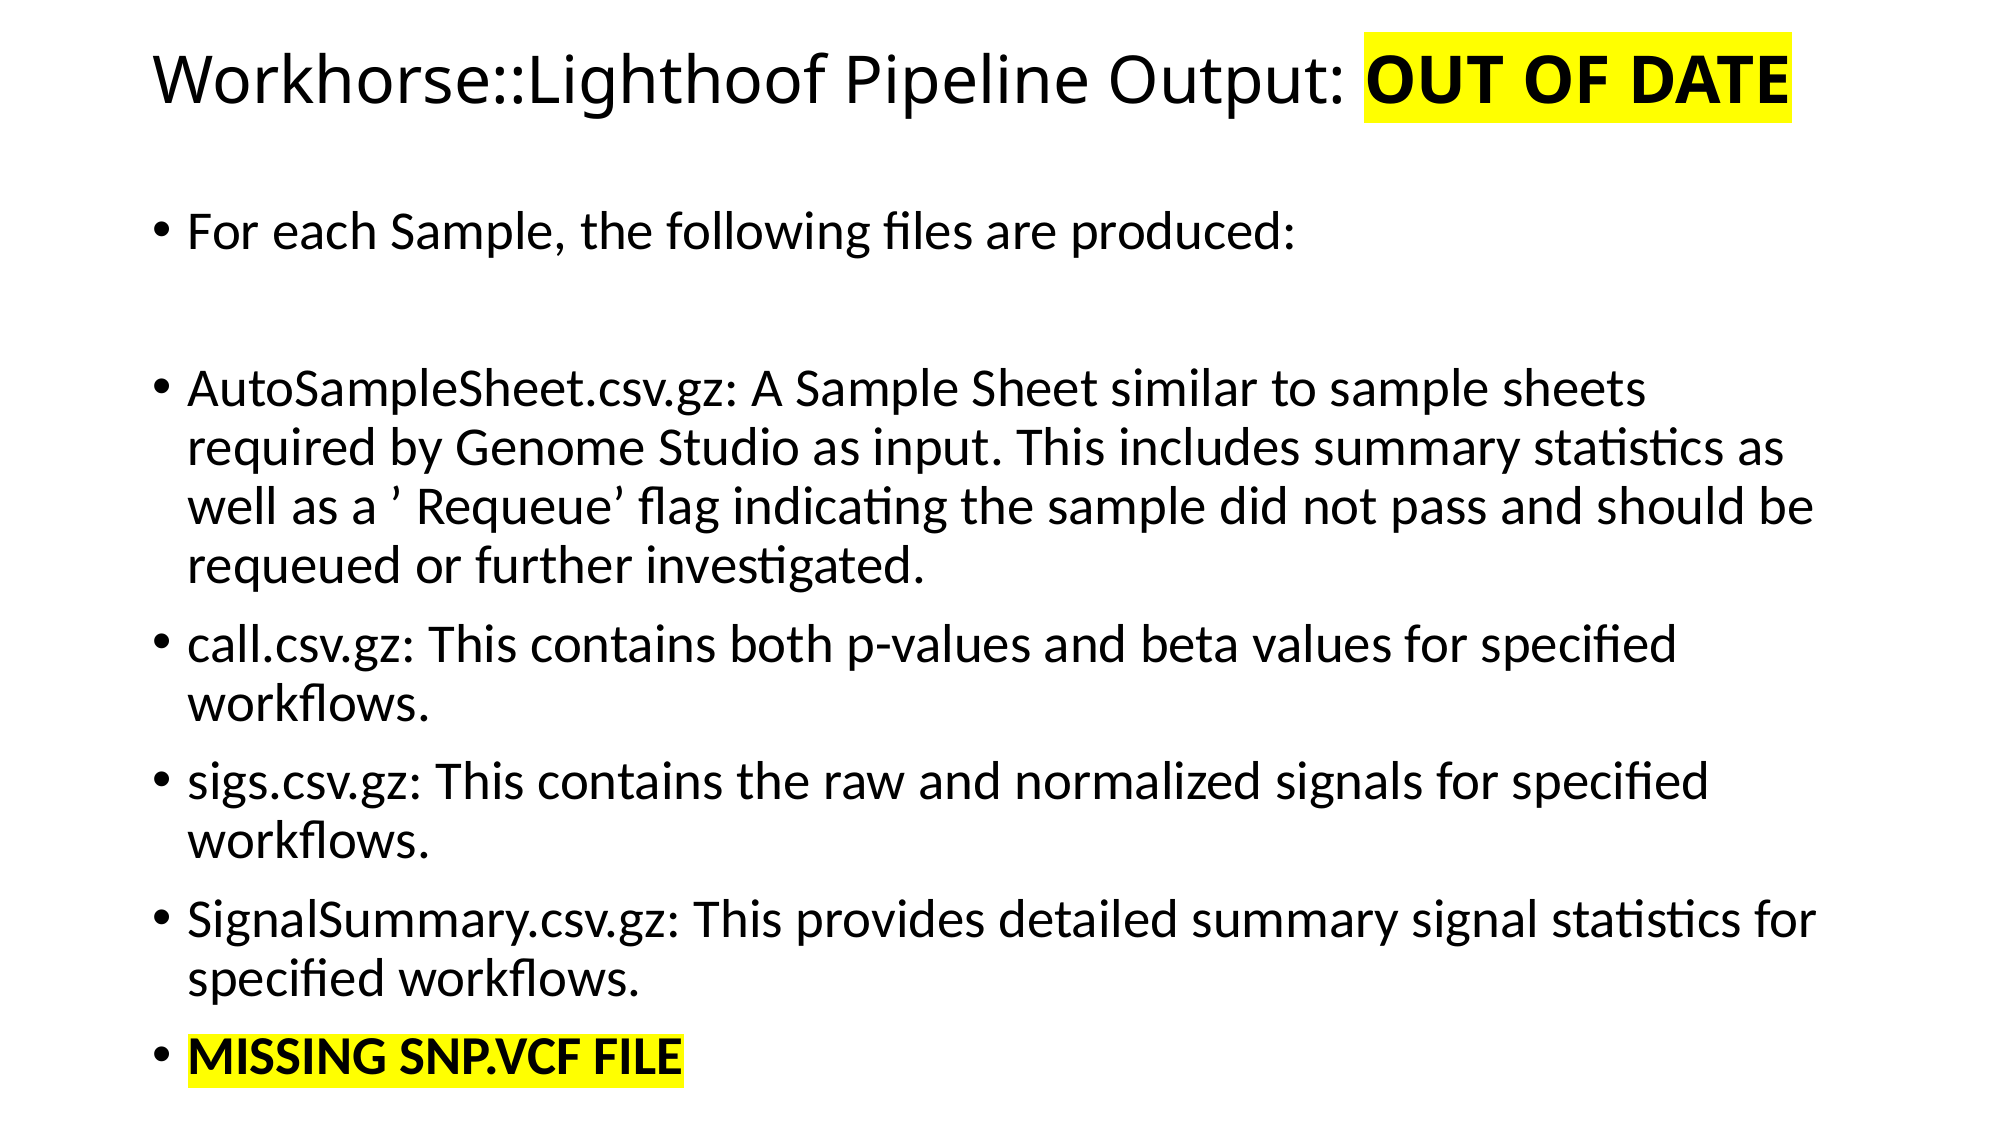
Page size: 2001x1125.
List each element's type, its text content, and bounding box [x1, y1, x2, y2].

list For each Sample, the following files are produced: AutoSampleSheet.csv.gz: A Sample Sheet similar to sample sheets required by Genome Studio as input. This includes summary statistics as well as a ’ Requeue’ flag indicating the sample did not pass and should be requeued or further investigated. call.csv.gz: This contains both p-values and beta values for specified workflows. sigs.csv.gz: This contains the raw and normalized signals for specified workflows. SignalSummary.csv.gz: This provides detailed summary signal statistics for specified workflows. MISSING SNP.VCF FILE [137, 194, 1863, 1097]
title Workhorse::Lighthoof Pipeline Output: OUT OF DATE [137, 9, 1950, 154]
